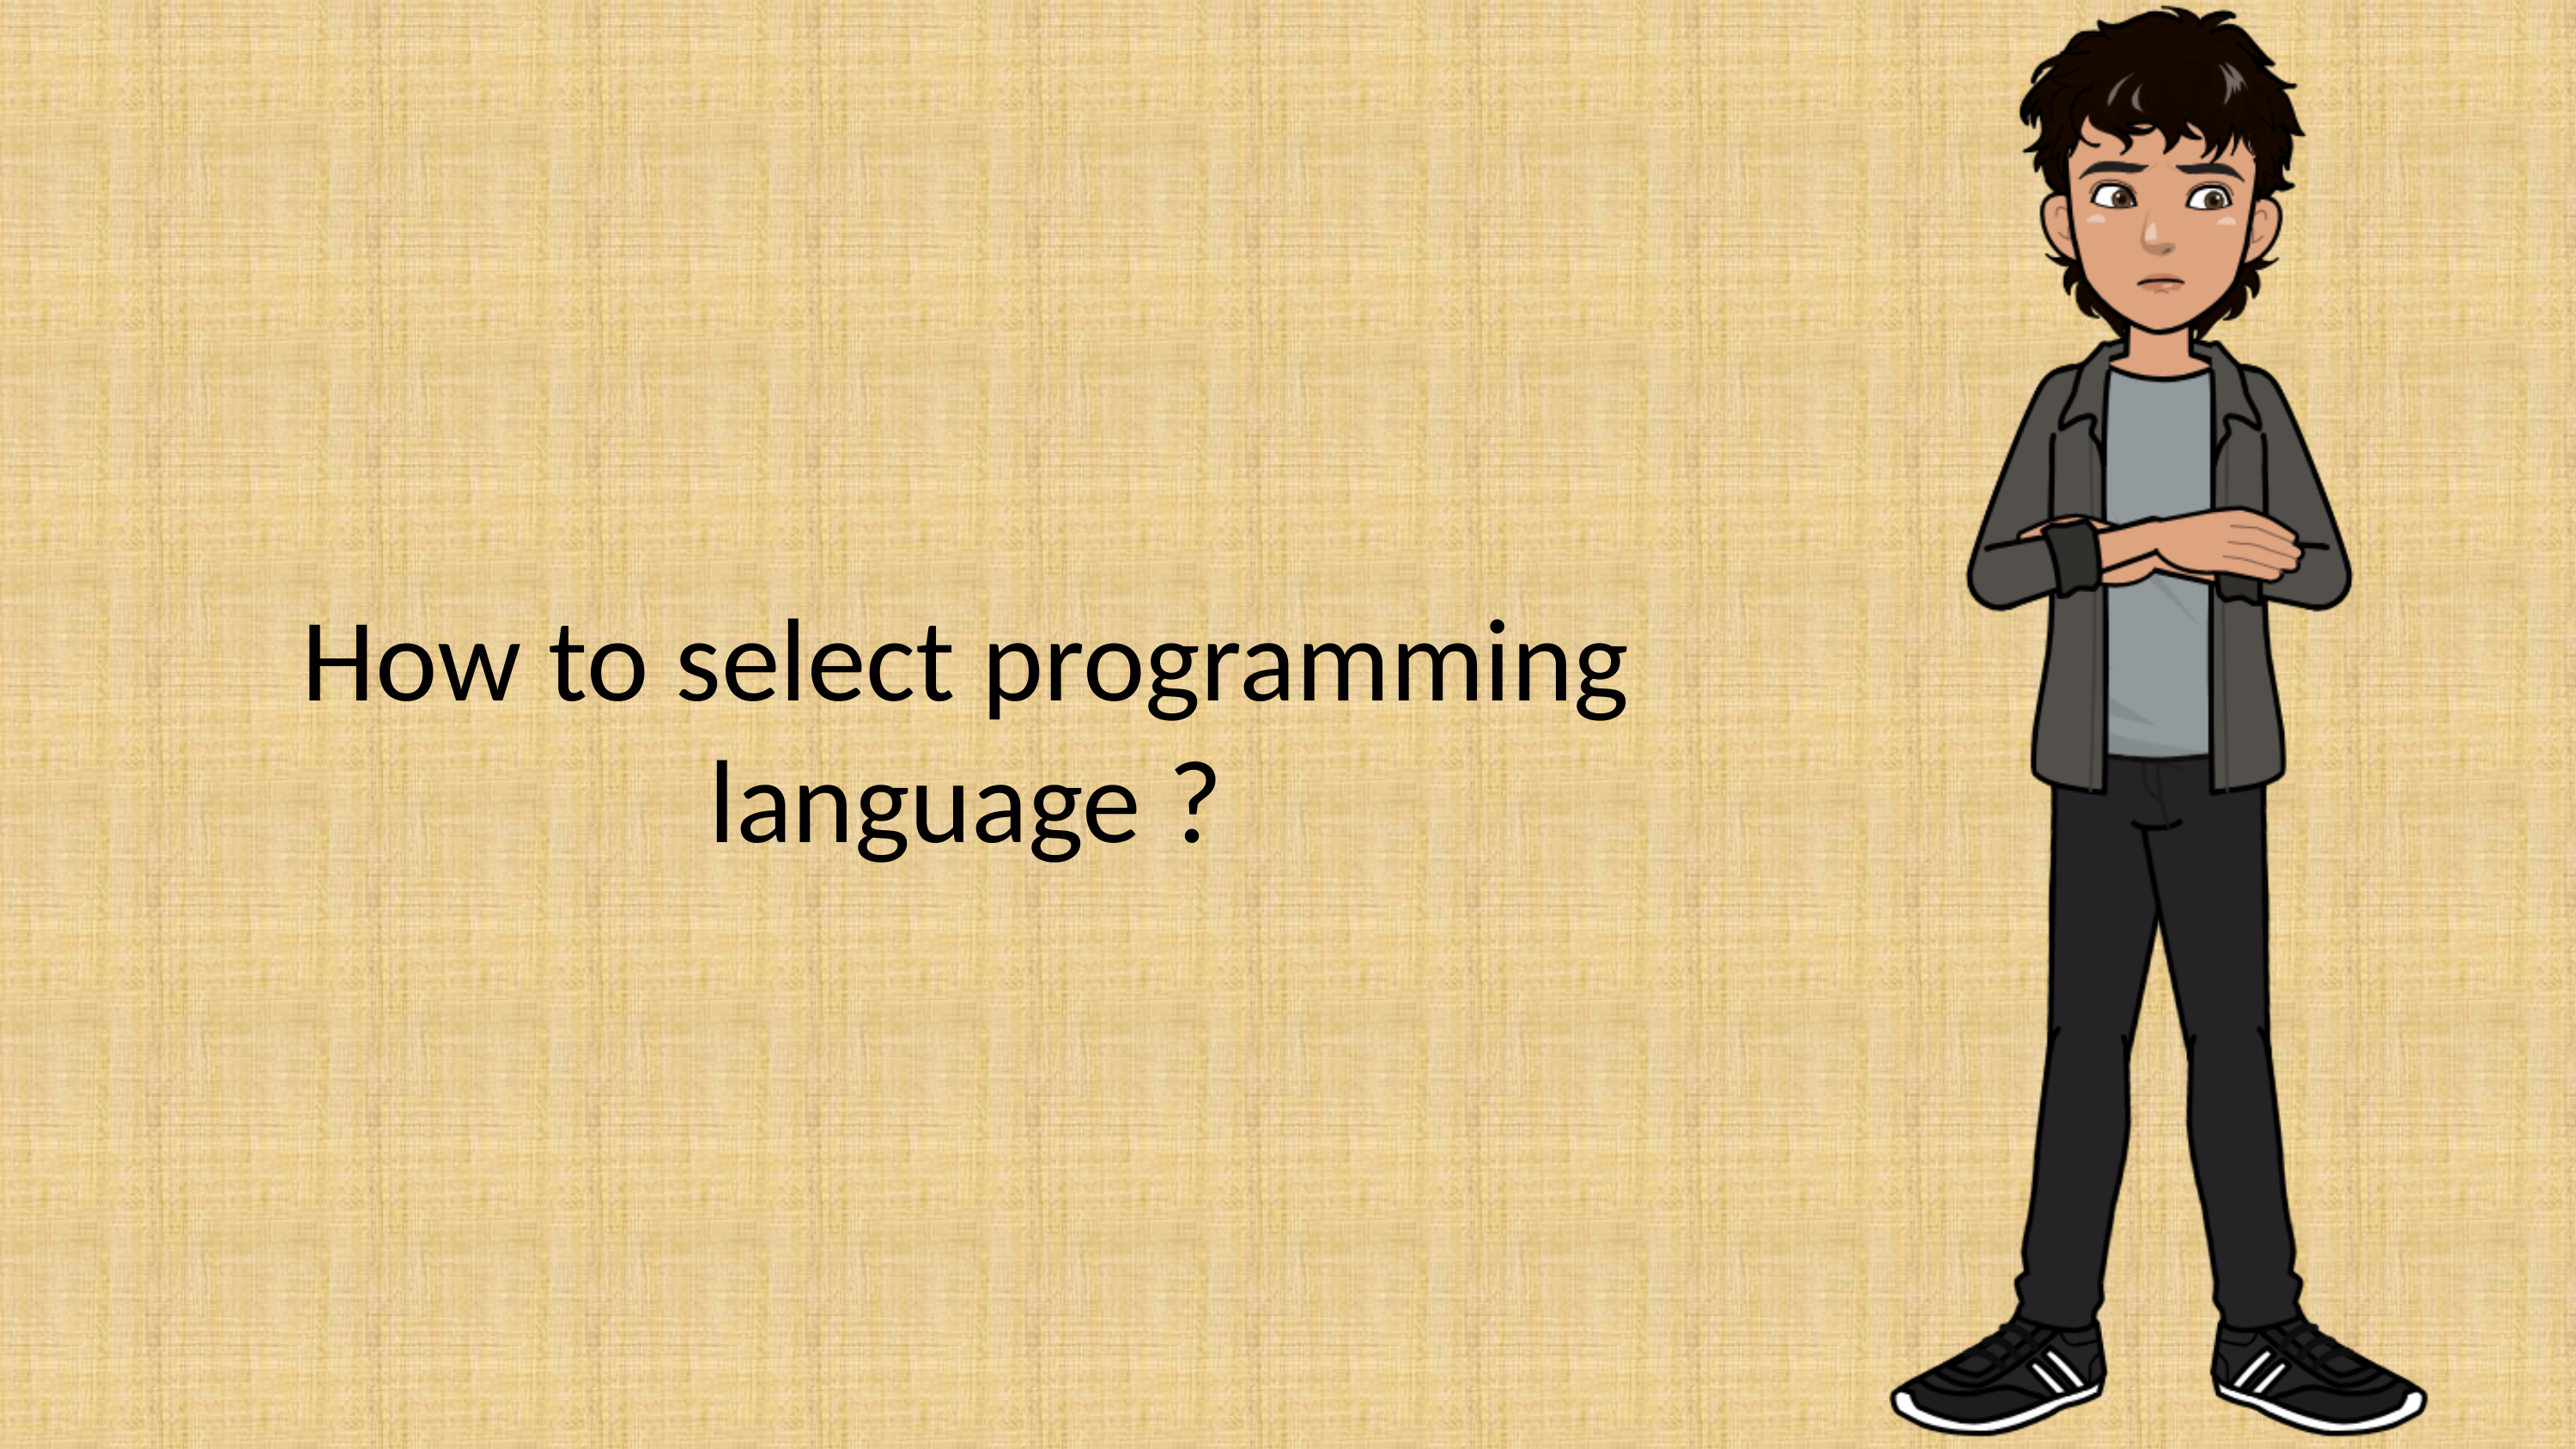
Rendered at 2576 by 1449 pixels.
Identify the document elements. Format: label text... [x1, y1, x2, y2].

picture [0, 0, 2576, 1449]
text_box How to select programming language ? [172, 316, 1761, 1132]
